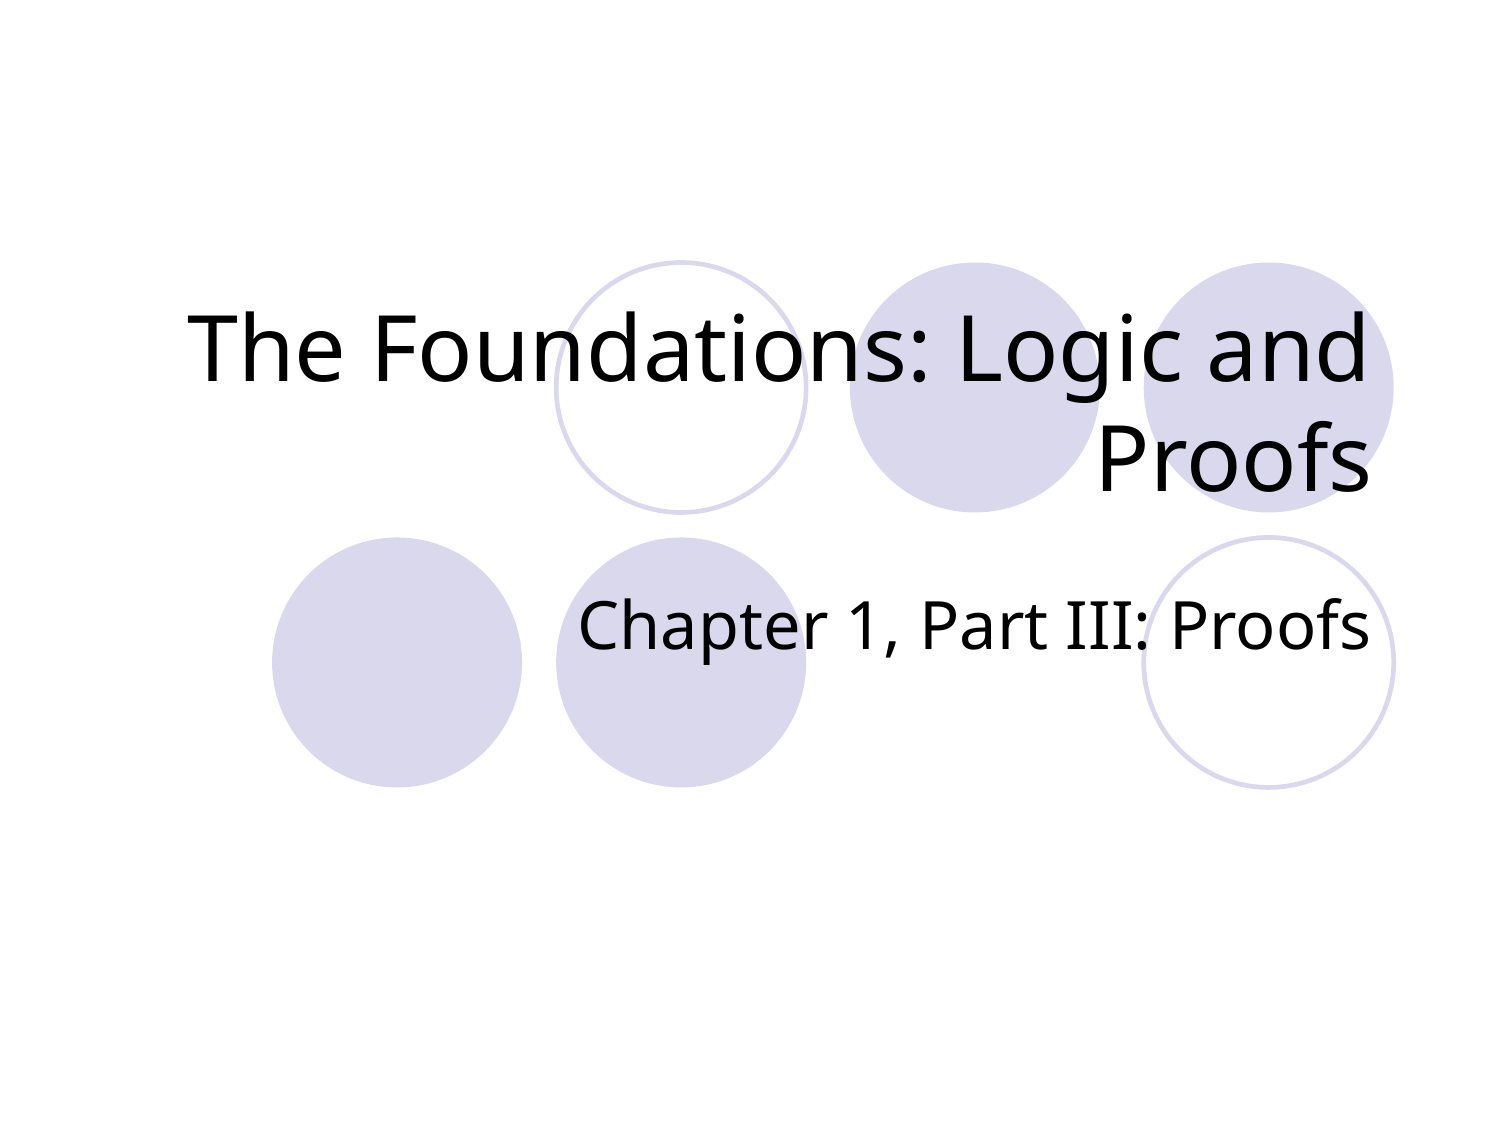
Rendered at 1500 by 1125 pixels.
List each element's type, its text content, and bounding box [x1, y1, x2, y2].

subtitle Chapter 1, Part III: Proofs [337, 575, 1388, 863]
title The Foundations: Logic and Proofs [112, 200, 1388, 518]
